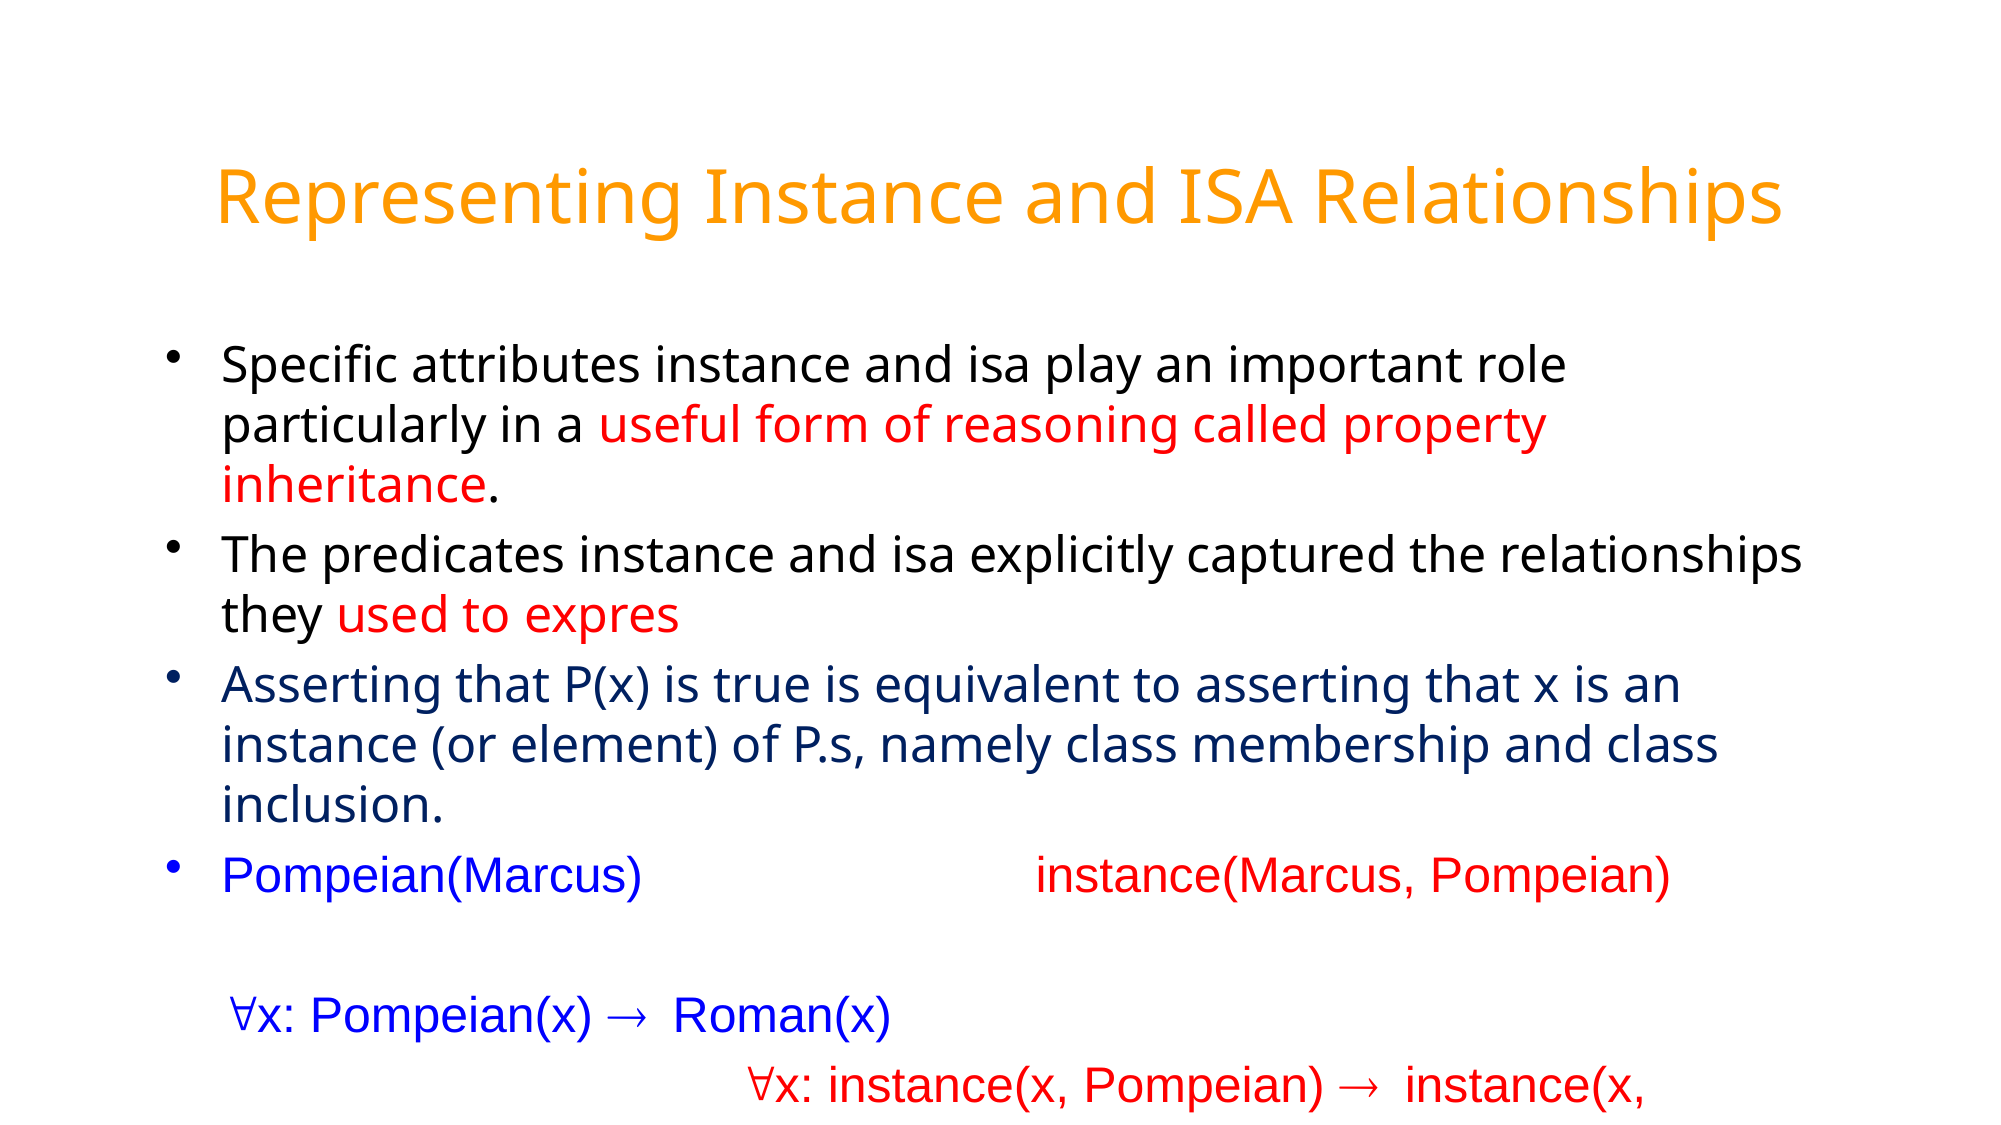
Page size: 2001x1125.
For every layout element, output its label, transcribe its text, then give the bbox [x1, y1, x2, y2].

title Representing Instance and ISA Relationships [150, 99, 1850, 288]
list Specific attributes instance and isa play an important role particularly in a useful form of reasoning called property inheritance. The predicates instance and isa explicitly captured the relationships they used to expres Asserting that P(x) is true is equivalent to asserting that x is an instance (or element) of P.s, namely class membership and class inclusion. Pompeian(Marcus) instance(Marcus, Pompeian) "x: Pompeian(x) ® Roman(x) "x: instance(x, Pompeian) ® instance(x, Roman) [150, 324, 1850, 1000]
